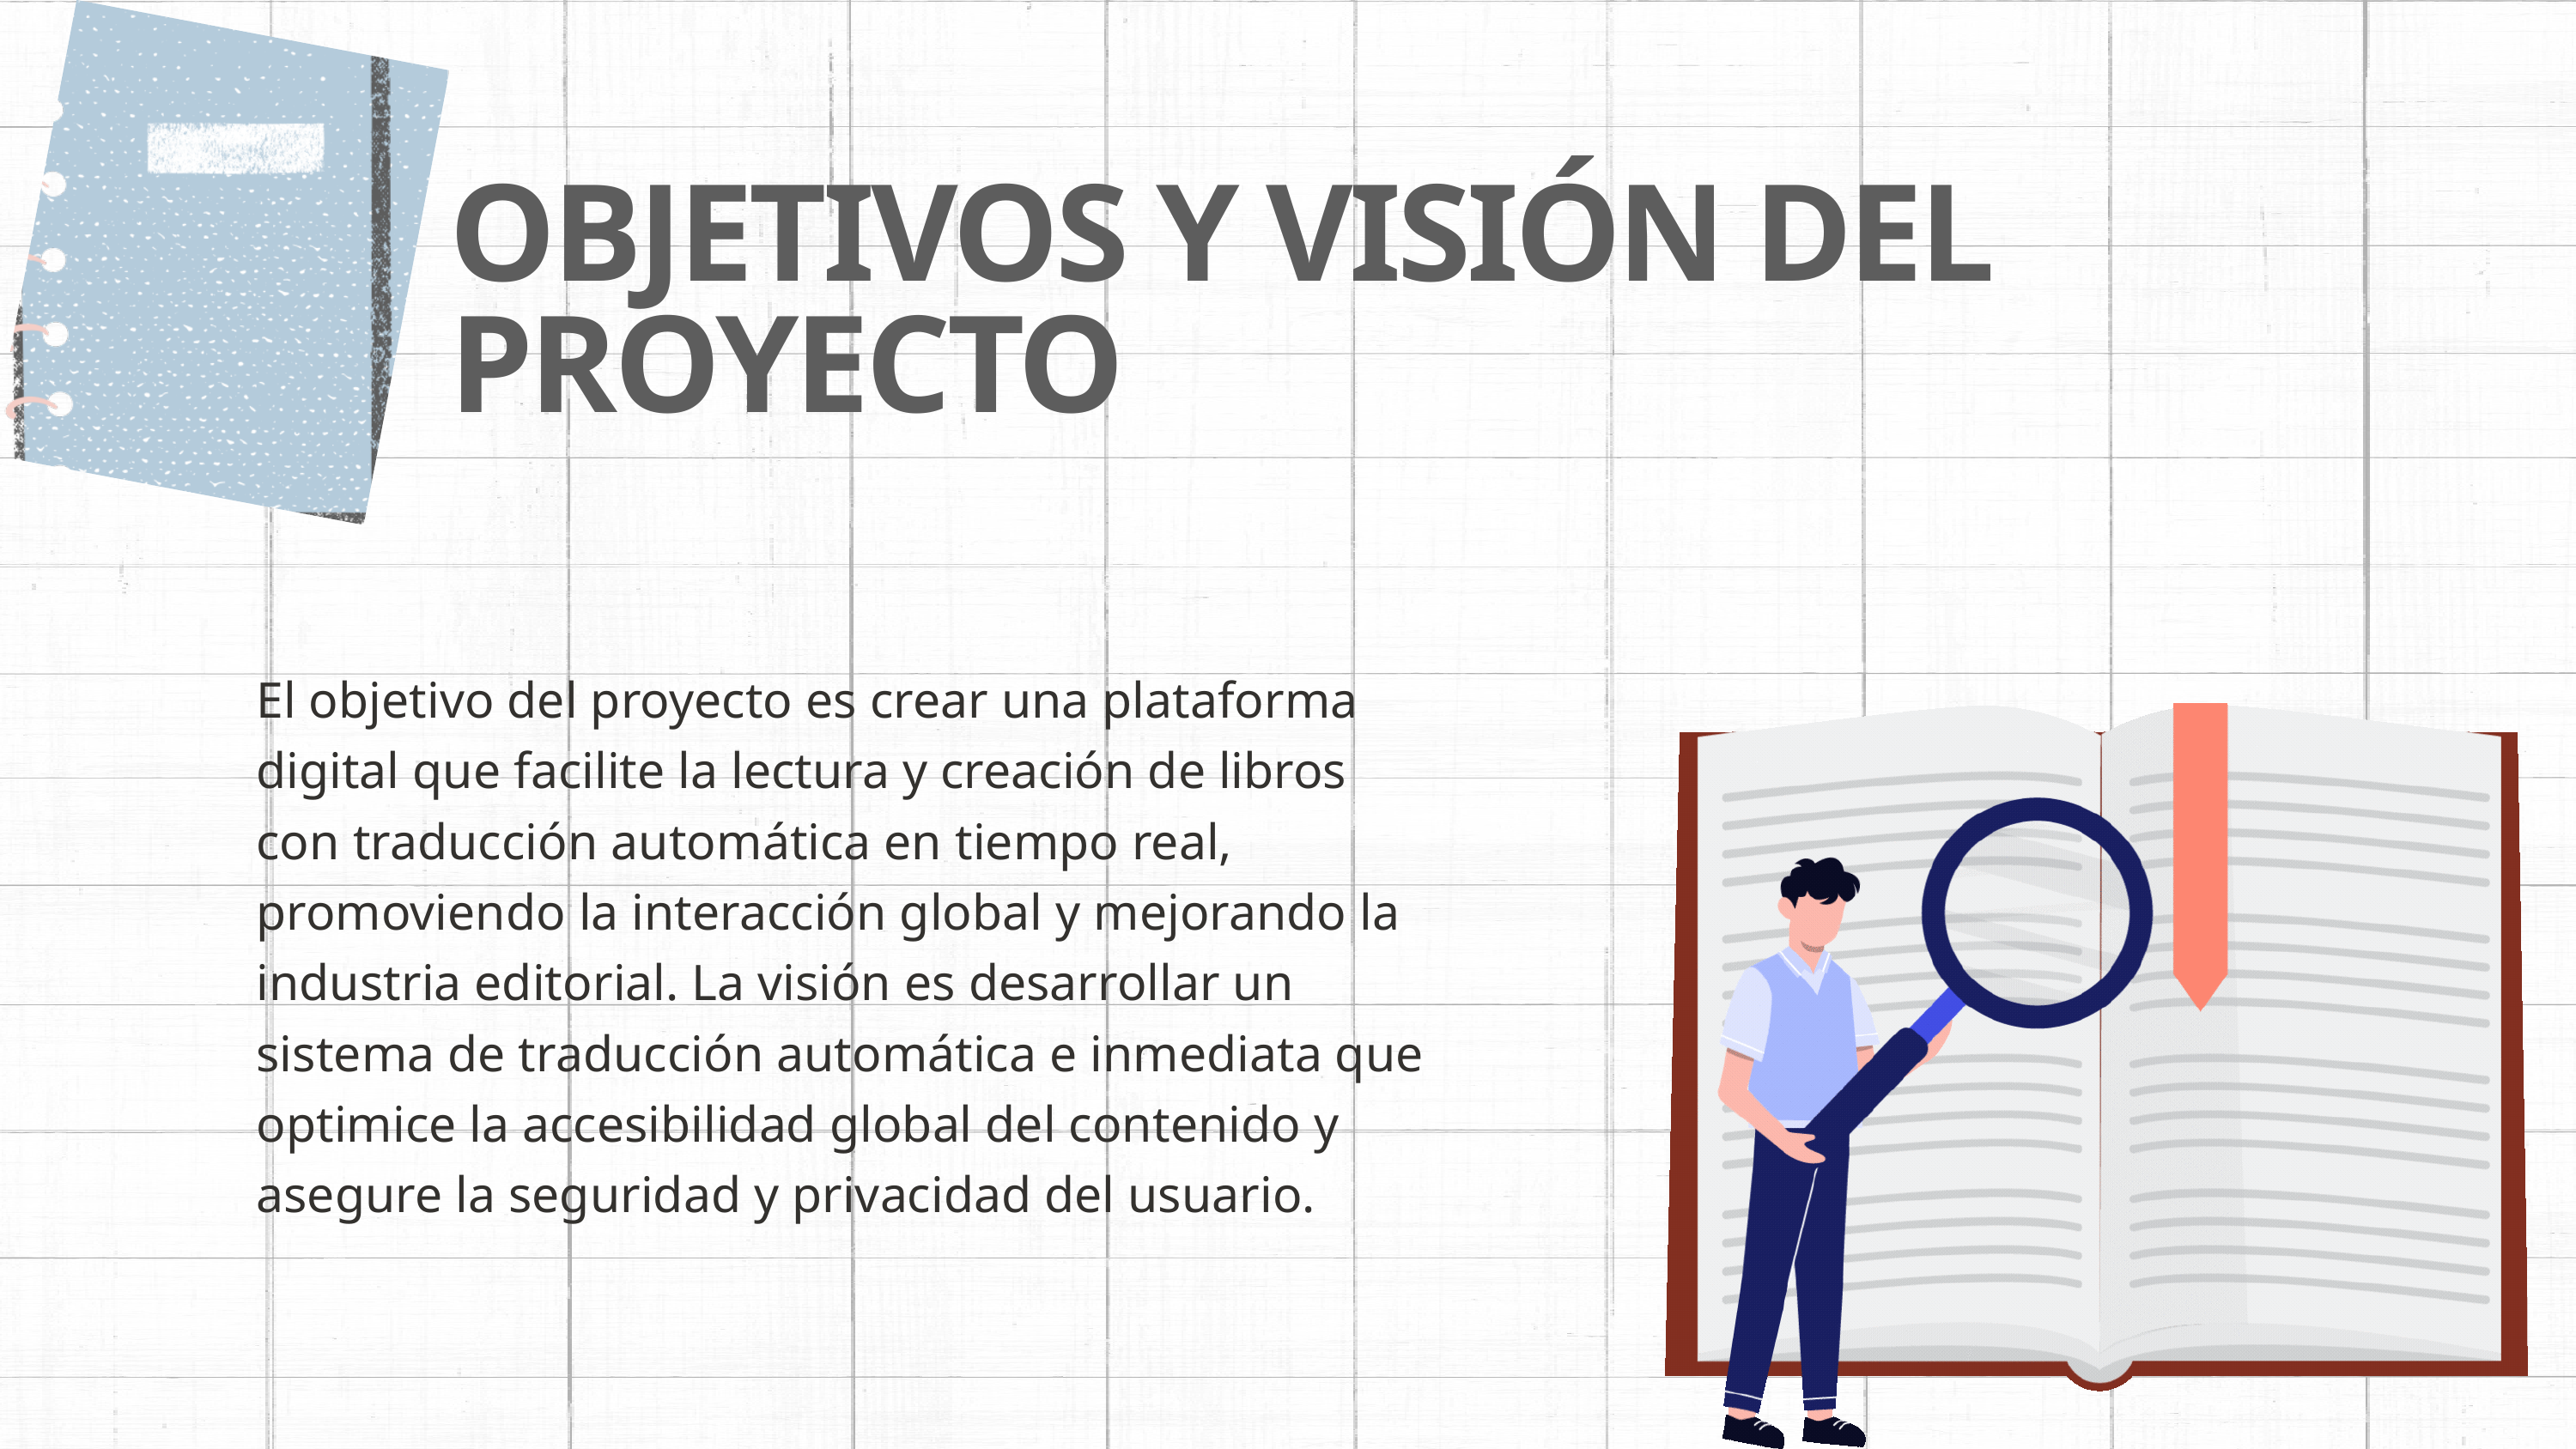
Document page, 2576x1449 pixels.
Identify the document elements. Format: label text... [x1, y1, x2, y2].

text_box [0, 0, 2576, 1449]
picture [1665, 702, 2528, 1449]
text_box OBJETIVOS Y VISIÓN DEL PROYECTO [449, 176, 2304, 440]
text_box [0, 0, 450, 525]
text_box El objetivo del proyecto es crear una plataforma digital que facilite la lectura y creación de libros con traducción automática en tiempo real, promoviendo la interacción global y mejorando la industria editorial. La visión es desarrollar un sistema de traducción automática e inmediata que optimice la accesibilidad global del contenido y asegure la seguridad y privacidad del usuario. [256, 657, 1444, 1223]
